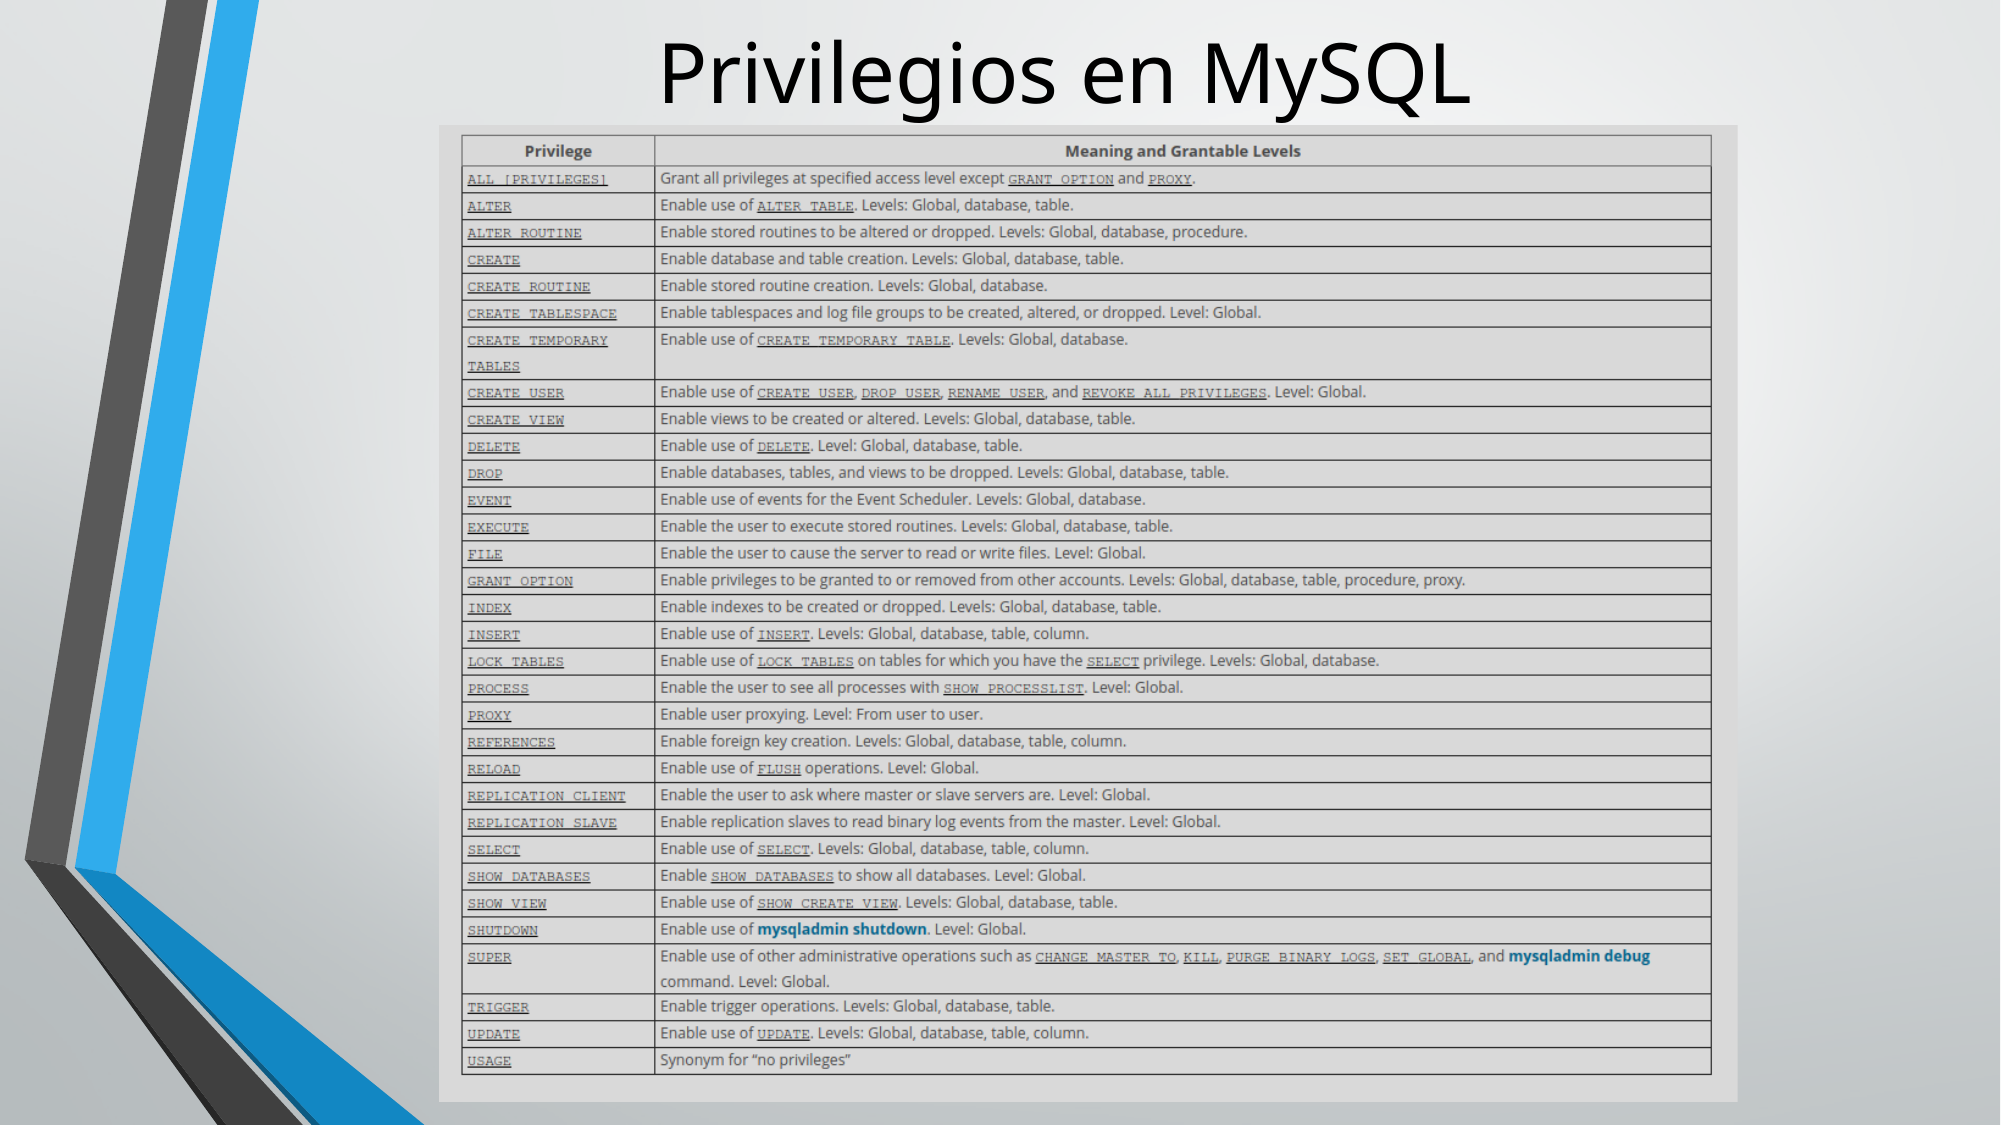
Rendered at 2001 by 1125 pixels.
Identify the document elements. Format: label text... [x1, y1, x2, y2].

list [438, 125, 1738, 1102]
title Privilegios en MySQL [243, 0, 1887, 142]
